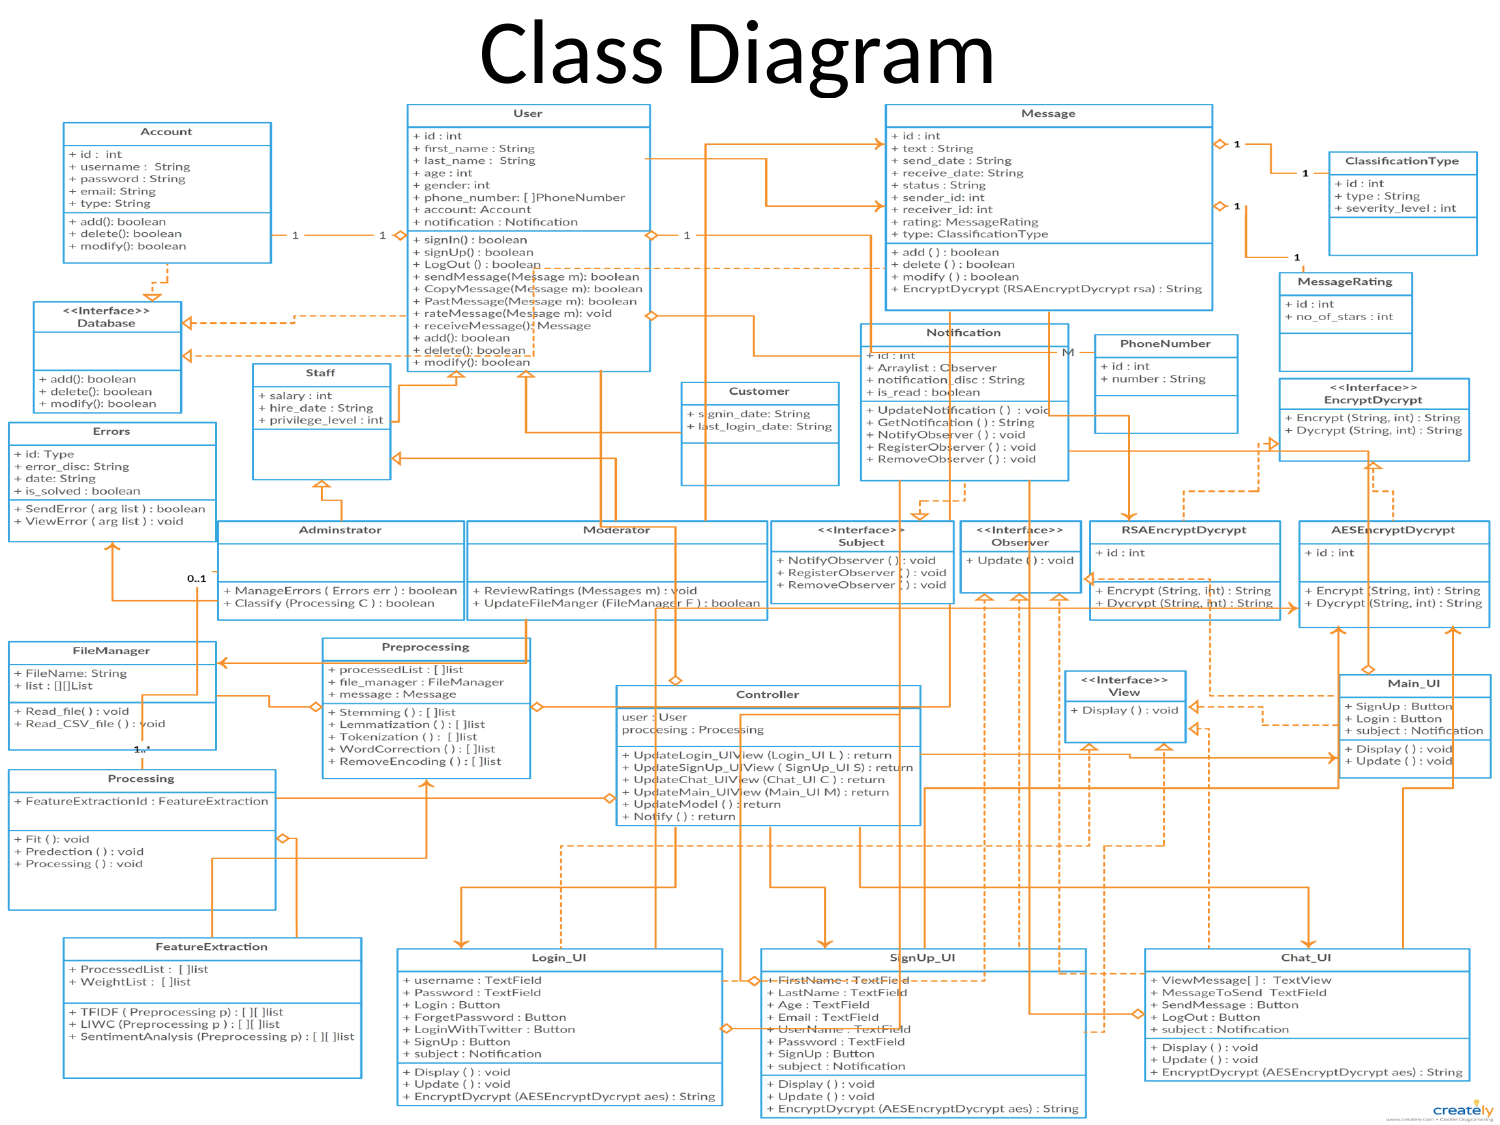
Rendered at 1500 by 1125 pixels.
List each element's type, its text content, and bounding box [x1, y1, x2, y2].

picture [0, 98, 1500, 1125]
text_box Class Diagram [465, 0, 1053, 97]
